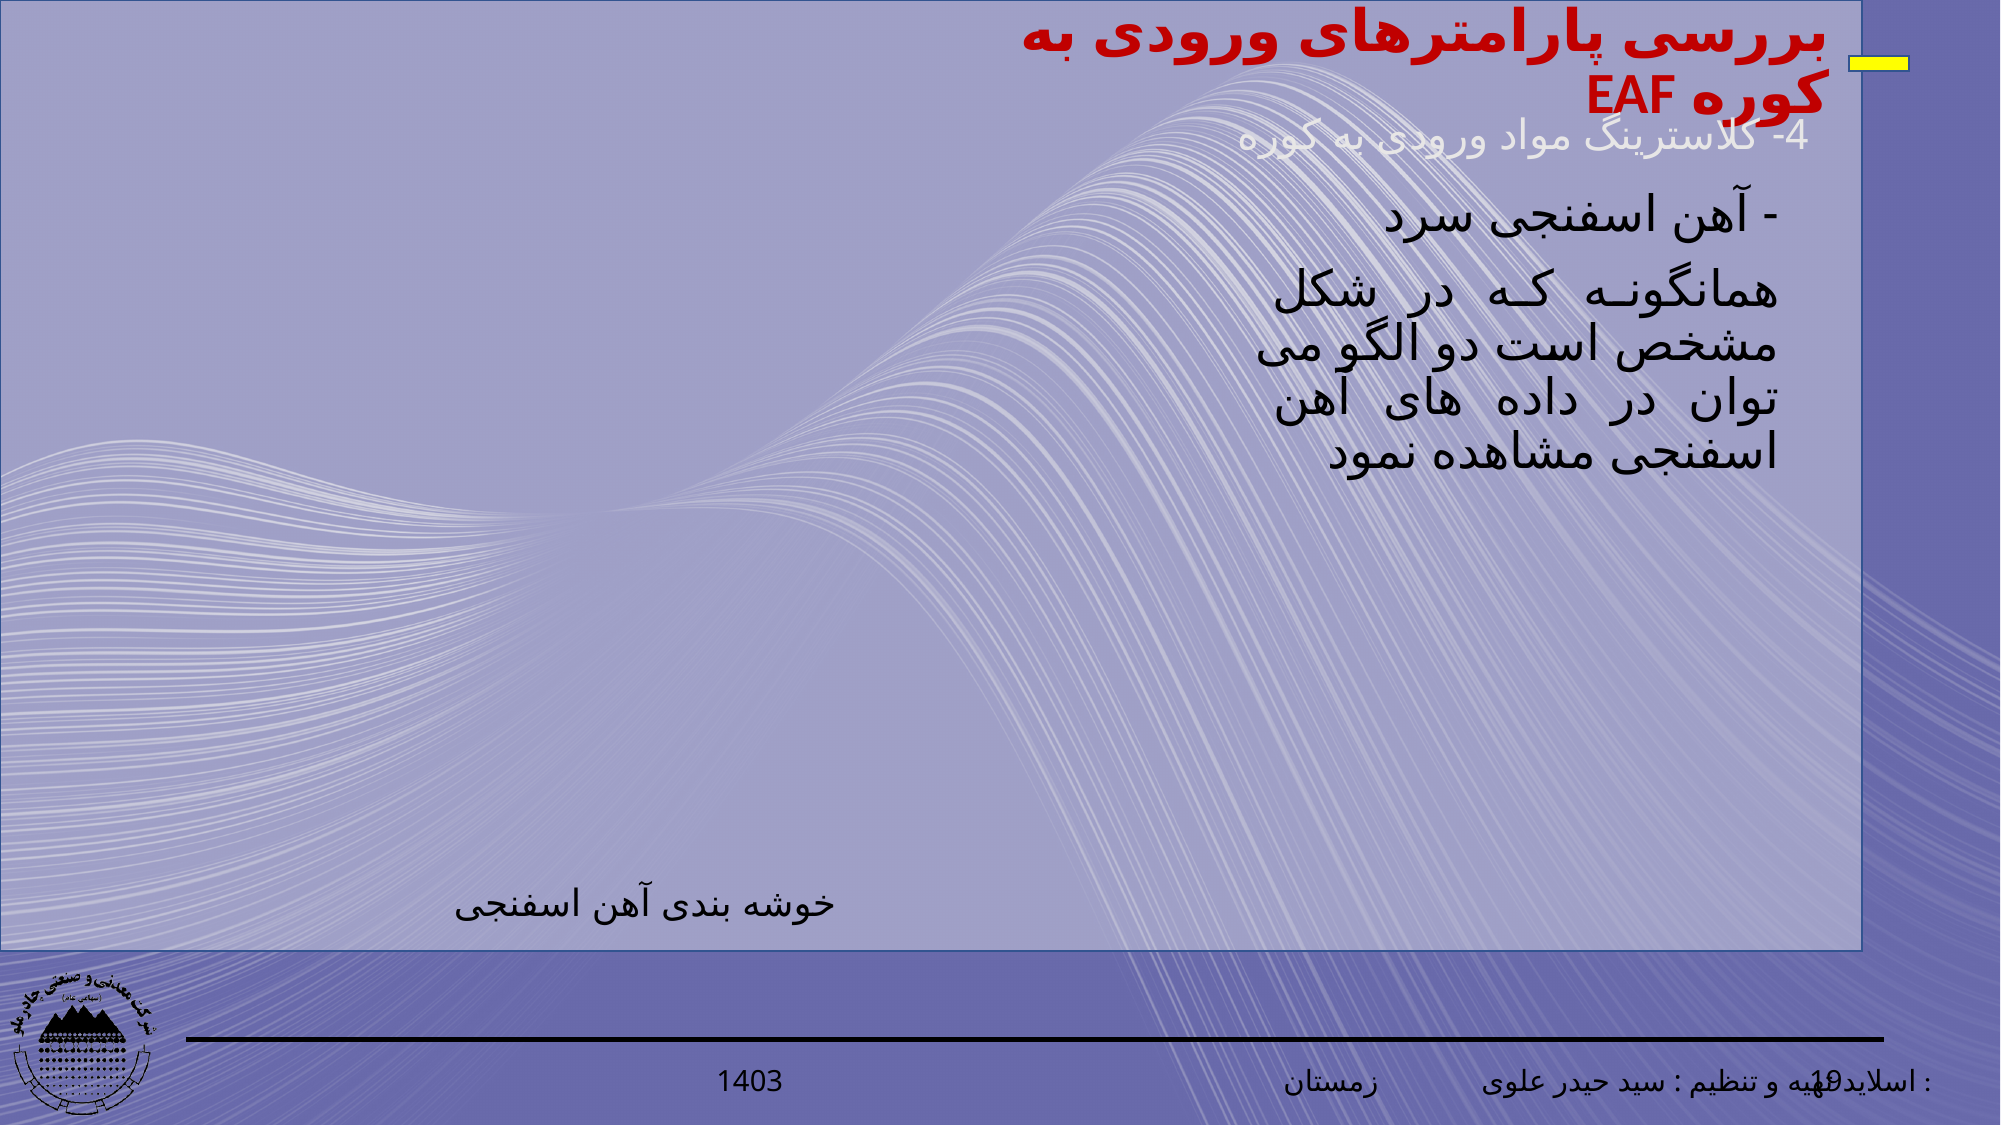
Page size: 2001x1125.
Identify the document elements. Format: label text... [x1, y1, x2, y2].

slide_number 19اسلاید : [1503, 1052, 1954, 1113]
picture [39, 185, 1240, 861]
list خوشه بندی آهن اسفنجی [39, 861, 1240, 949]
footer تهیه و تنظیم : سید حیدر علوی زمستان 1403 [699, 1052, 1300, 1113]
slide_number 15اسلاید : [1, 1, 1861, 950]
subtitle - آهن اسفنجی سرد همانگونه که در شکل مشخص است دو الگو می توان در داده های آهن اسفنجی مشاهده نمود [1239, 182, 1795, 949]
picture [0, 0, 2001, 1125]
list 4- کلاسترینگ مواد ورودی به کوره [41, 106, 1824, 182]
